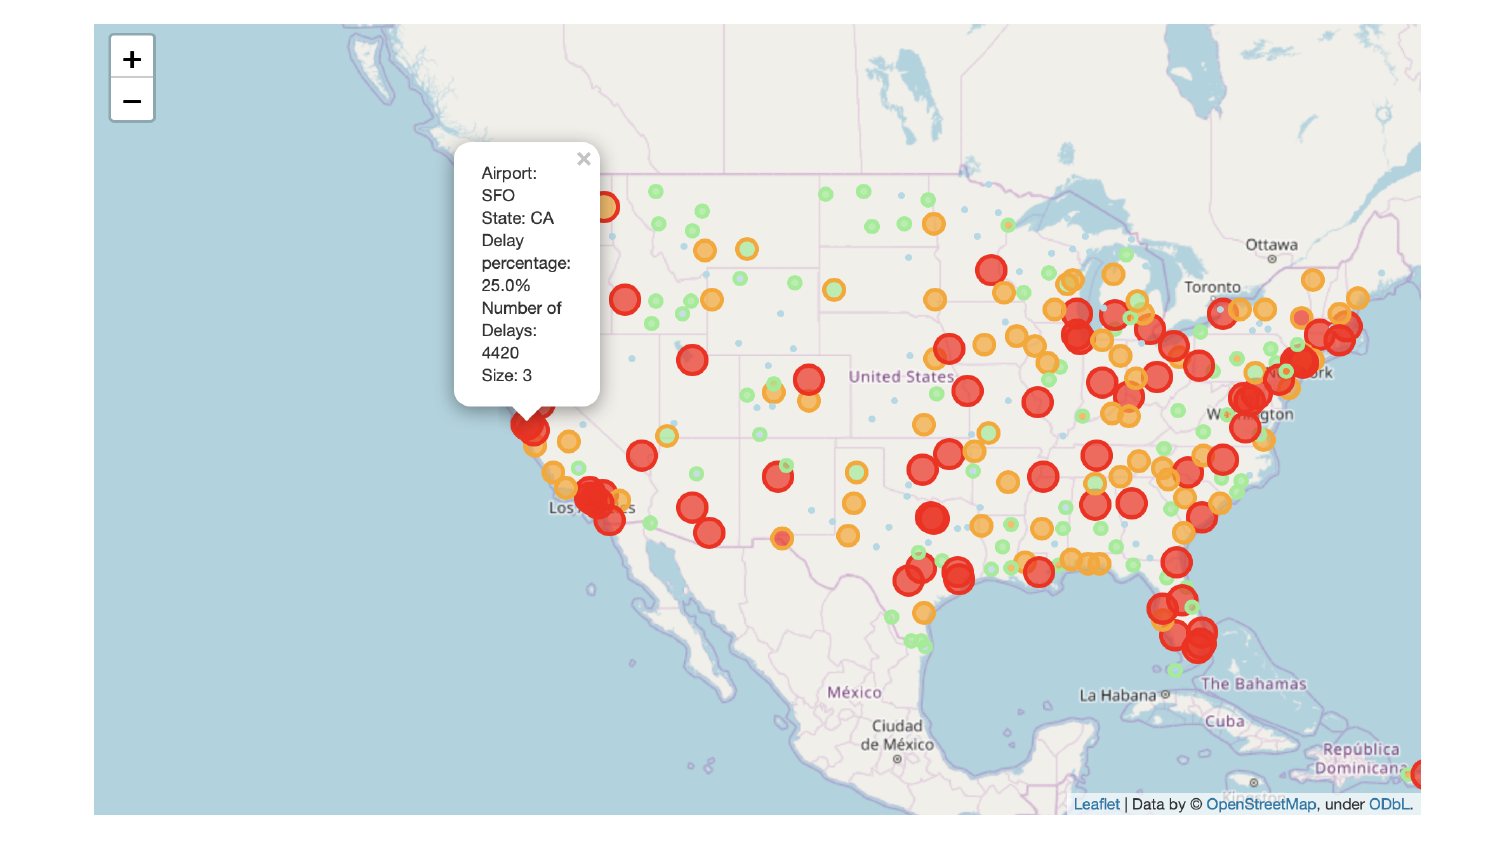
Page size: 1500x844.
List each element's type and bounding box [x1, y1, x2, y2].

picture [94, 24, 1422, 819]
